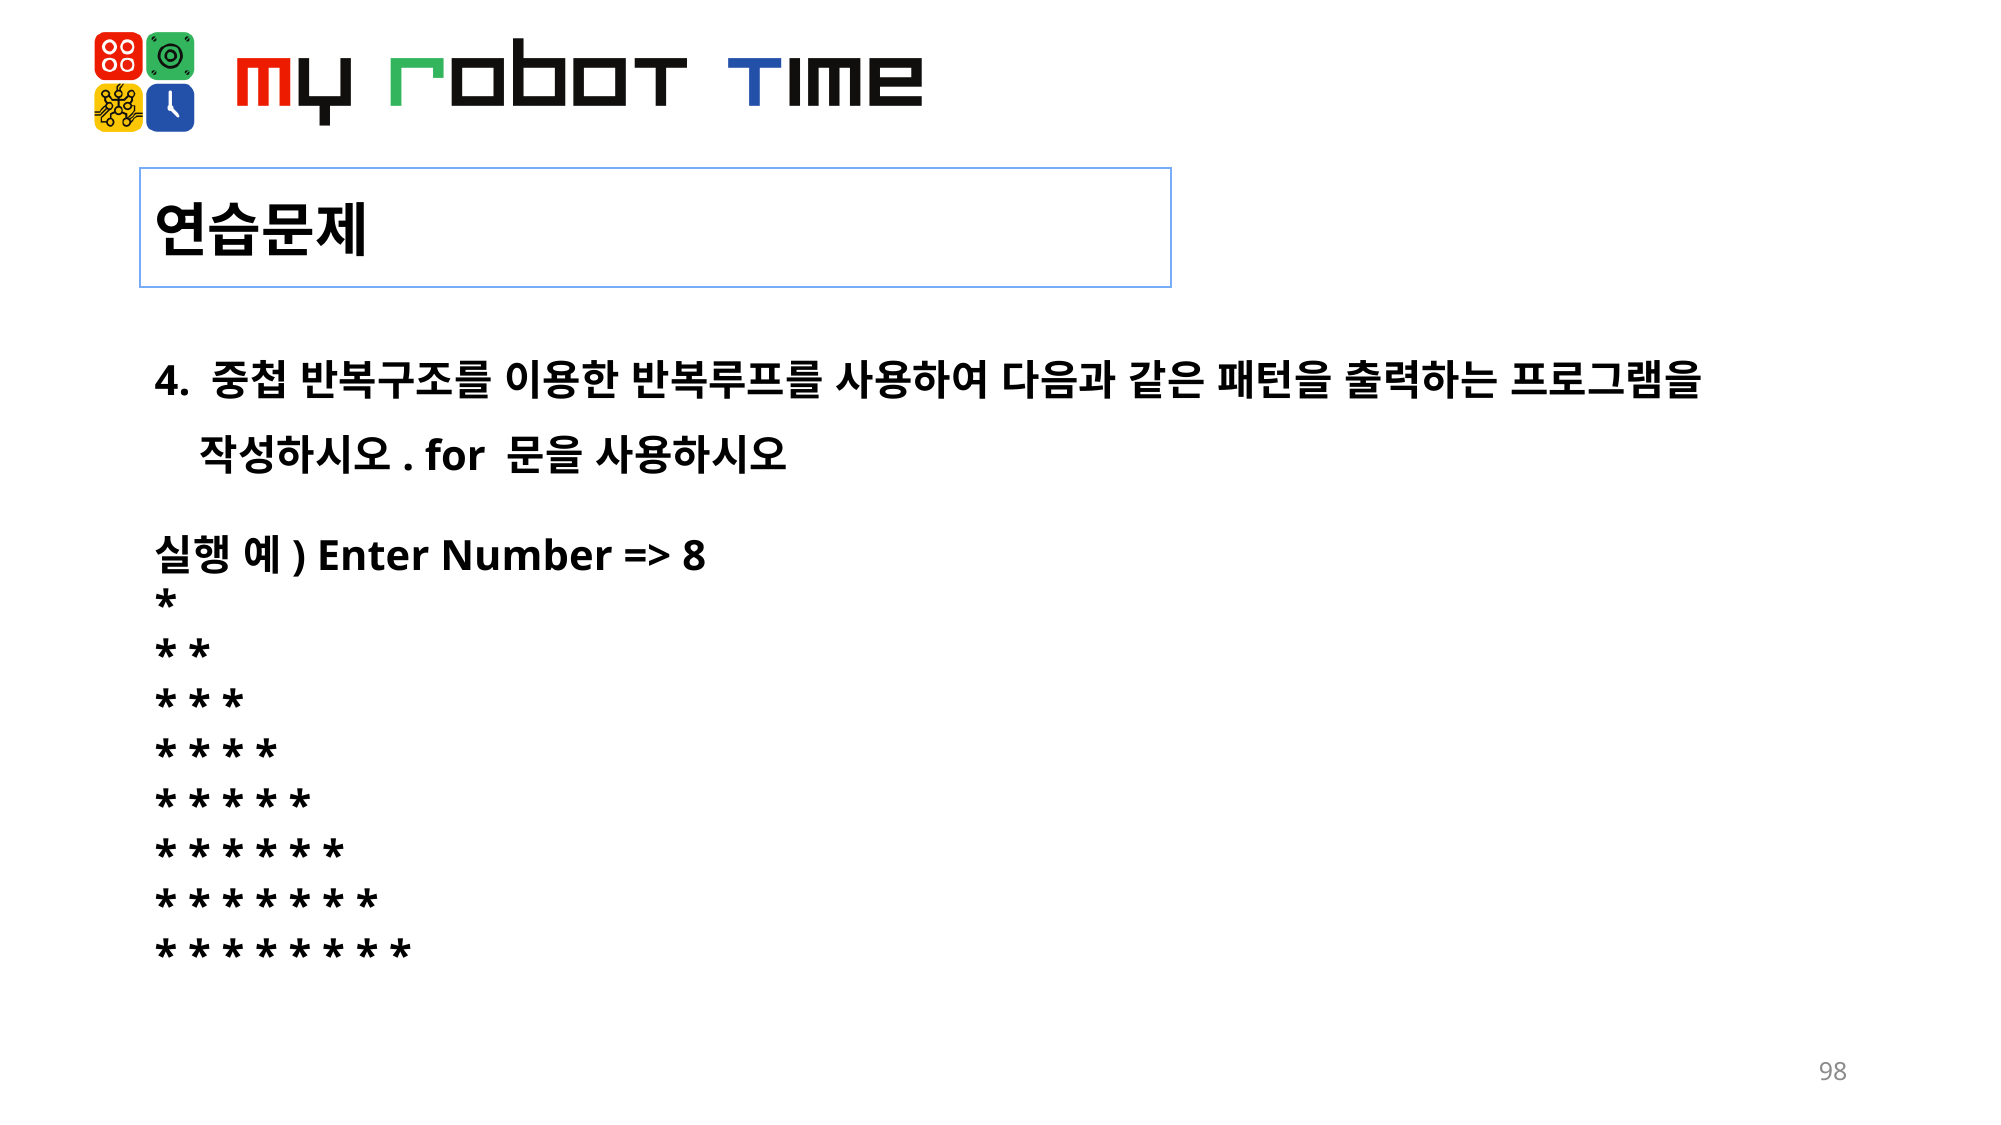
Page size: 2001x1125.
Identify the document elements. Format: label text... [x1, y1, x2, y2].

text_box 4. 중첩 반복구조를 이용한 반복루프를 사용하여 다음과 같은 패턴을 출력하는 프로그램을 작성하시오. for 문을 사용하시오 실행 예) Enter Number => 8 * * * * * * * * * * * * * * * * * * * * * * * * * * * * * * * * * * * * [139, 321, 1867, 987]
picture [0, 0, 1016, 166]
slide_number 98 [1412, 1042, 1863, 1103]
text_box 연습문제 [139, 167, 1172, 288]
